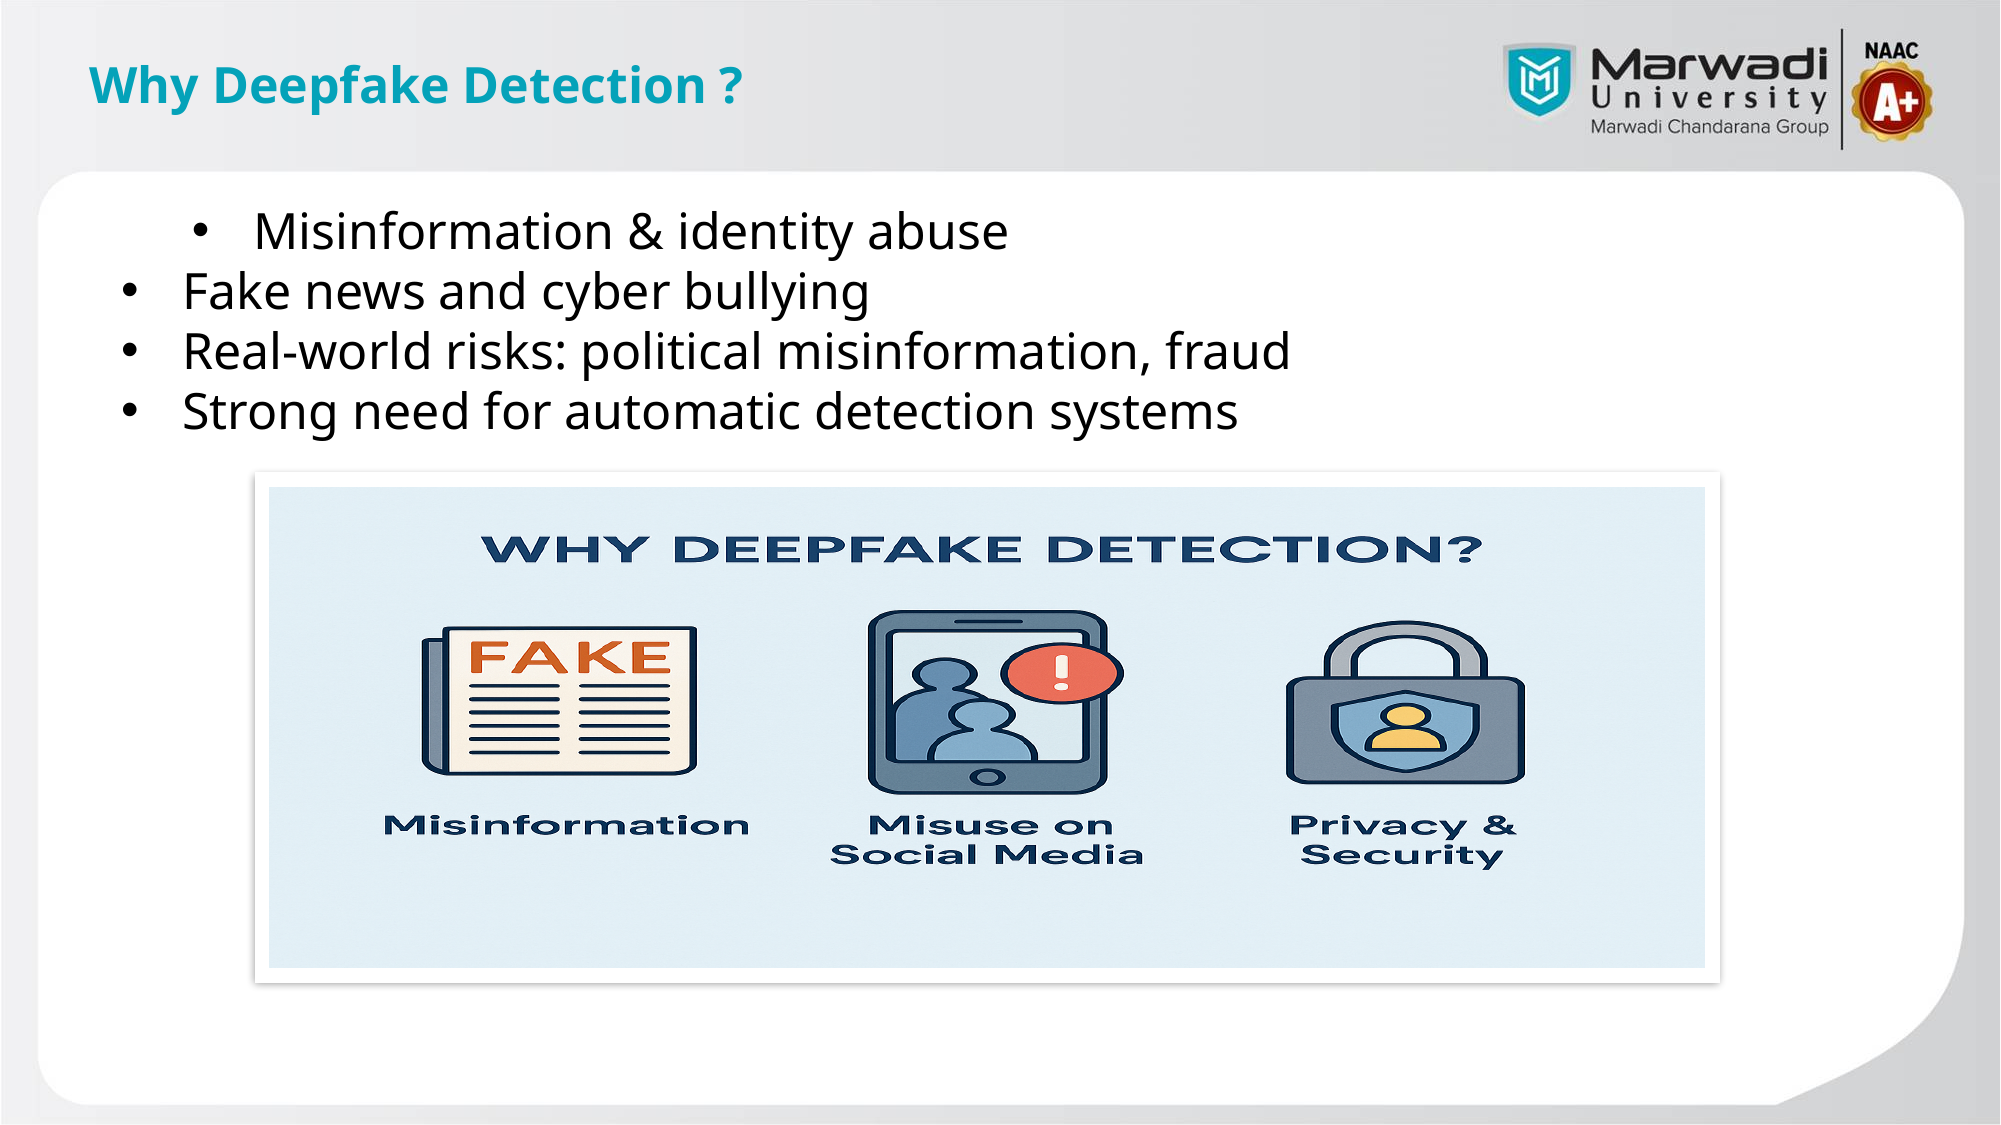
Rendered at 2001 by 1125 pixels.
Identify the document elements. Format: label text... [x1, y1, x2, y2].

picture [0, 0, 2001, 1125]
text_box Misinformation & identity abuse Fake news and cyber bullying Real-world risks: political misinformation, fraud Strong need for automatic detection systems [106, 184, 1881, 515]
title Why Deepfake Detection ? [87, 0, 1302, 178]
